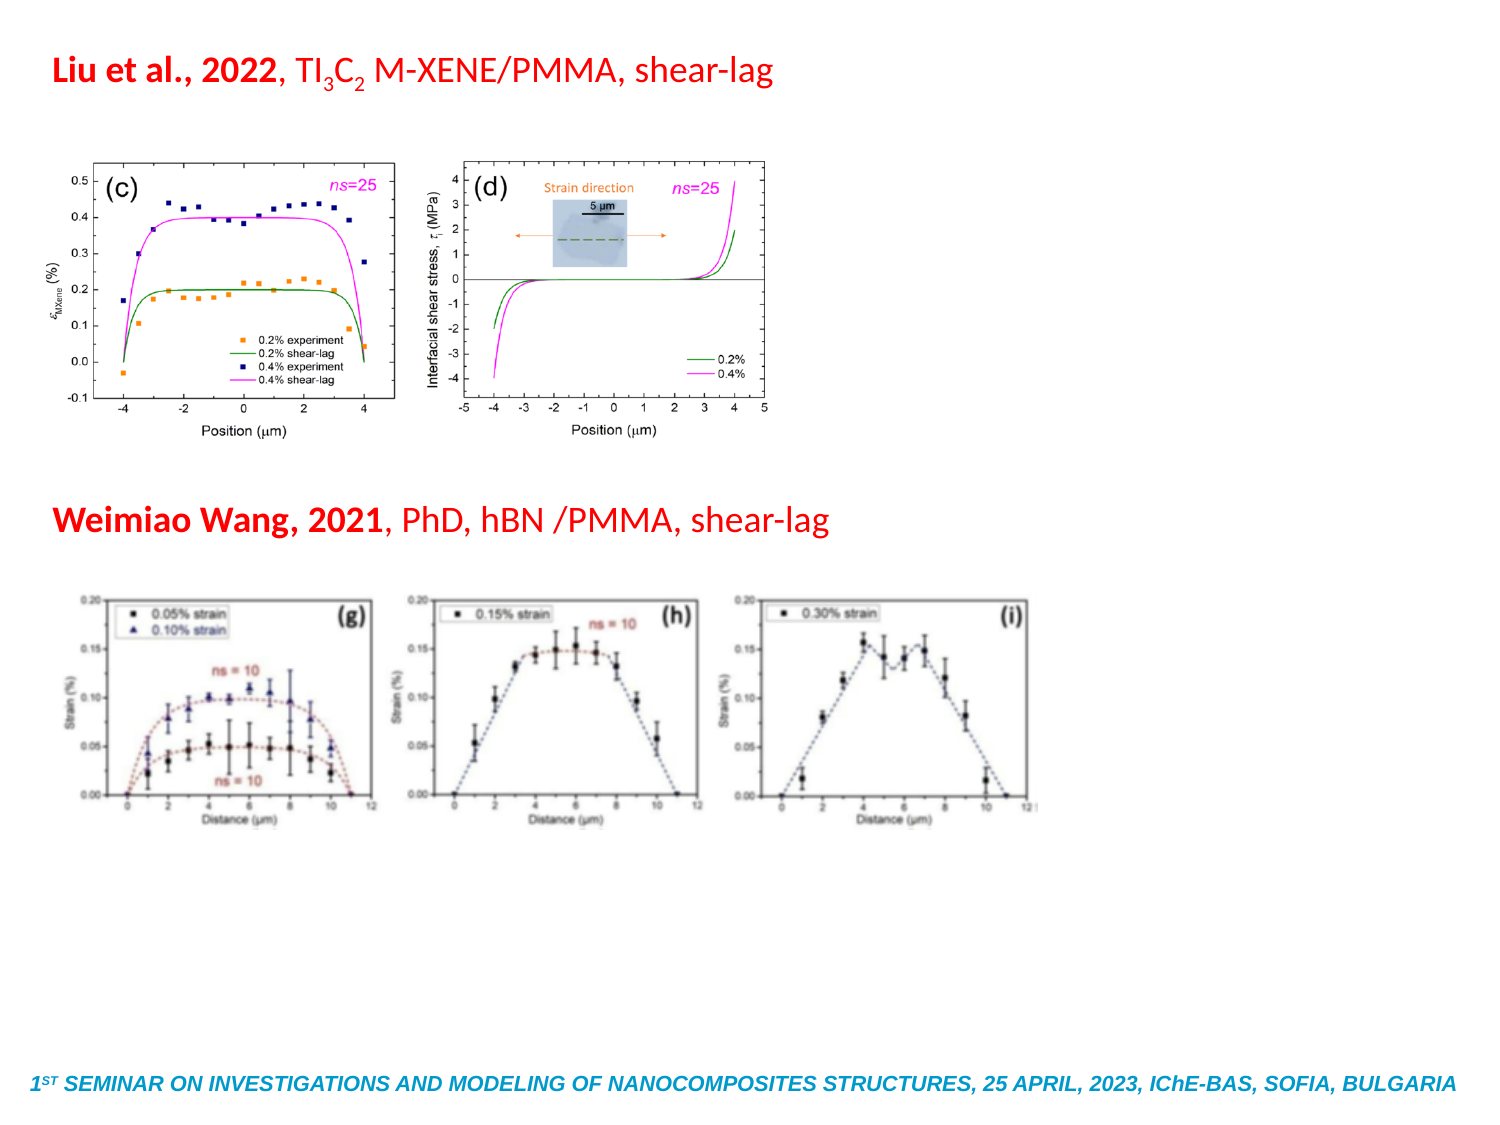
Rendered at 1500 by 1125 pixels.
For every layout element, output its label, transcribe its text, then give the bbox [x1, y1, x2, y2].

text_box 1ST SEMINAR ON INVESTIGATIONS AND MODELING OF NANOCOMPOSITES STRUCTURES, 25 APRIL, 2023, IChE-BAS, SOFIA, BULGARIA [15, 1062, 1500, 1104]
picture [13, 149, 827, 451]
picture [62, 584, 1038, 830]
text_box Weimiao Wang, 2021, PhD, hBN /PMMA, shear-lag [37, 487, 863, 548]
text_box Liu et al., 2022, TI3C2 M-XENE/PMMA, shear-lag [37, 37, 838, 104]
